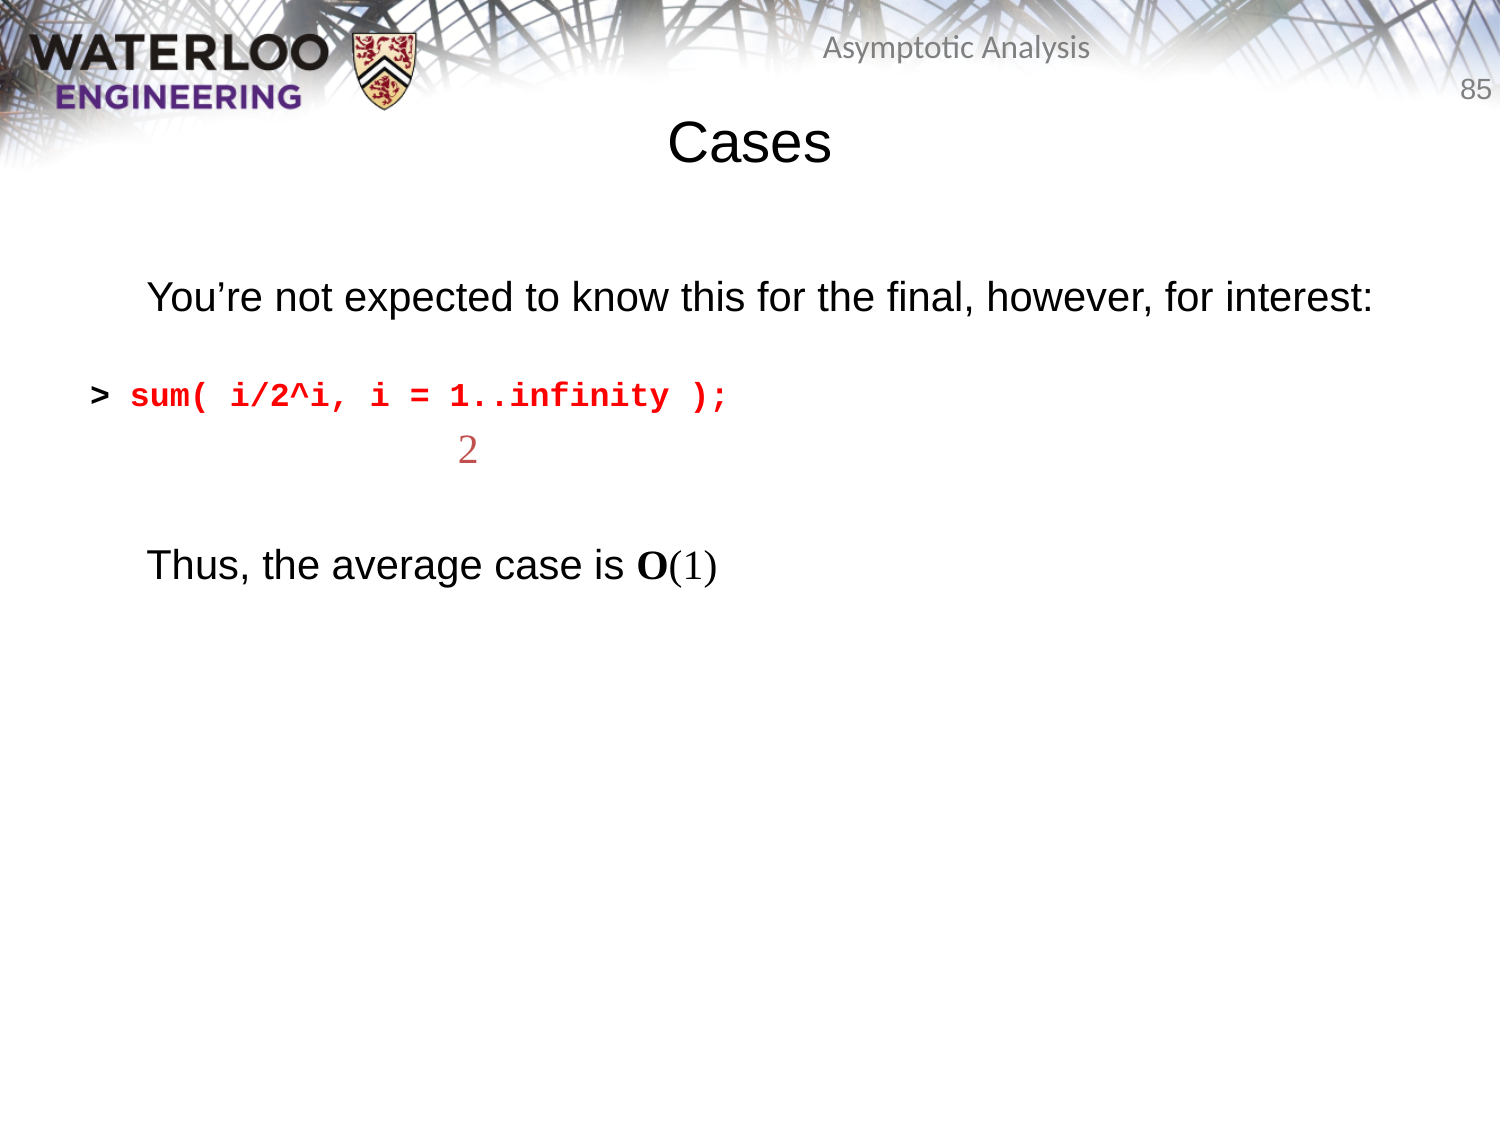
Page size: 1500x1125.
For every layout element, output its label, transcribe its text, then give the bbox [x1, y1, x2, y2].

list You’re not expected to know this for the final, however, for interest: > sum( i/2^i, i = 1..infinity ); 2 Thus, the average case is O(1) [74, 262, 1426, 1006]
picture [0, 0, 1500, 1125]
title Cases [74, 44, 1426, 233]
